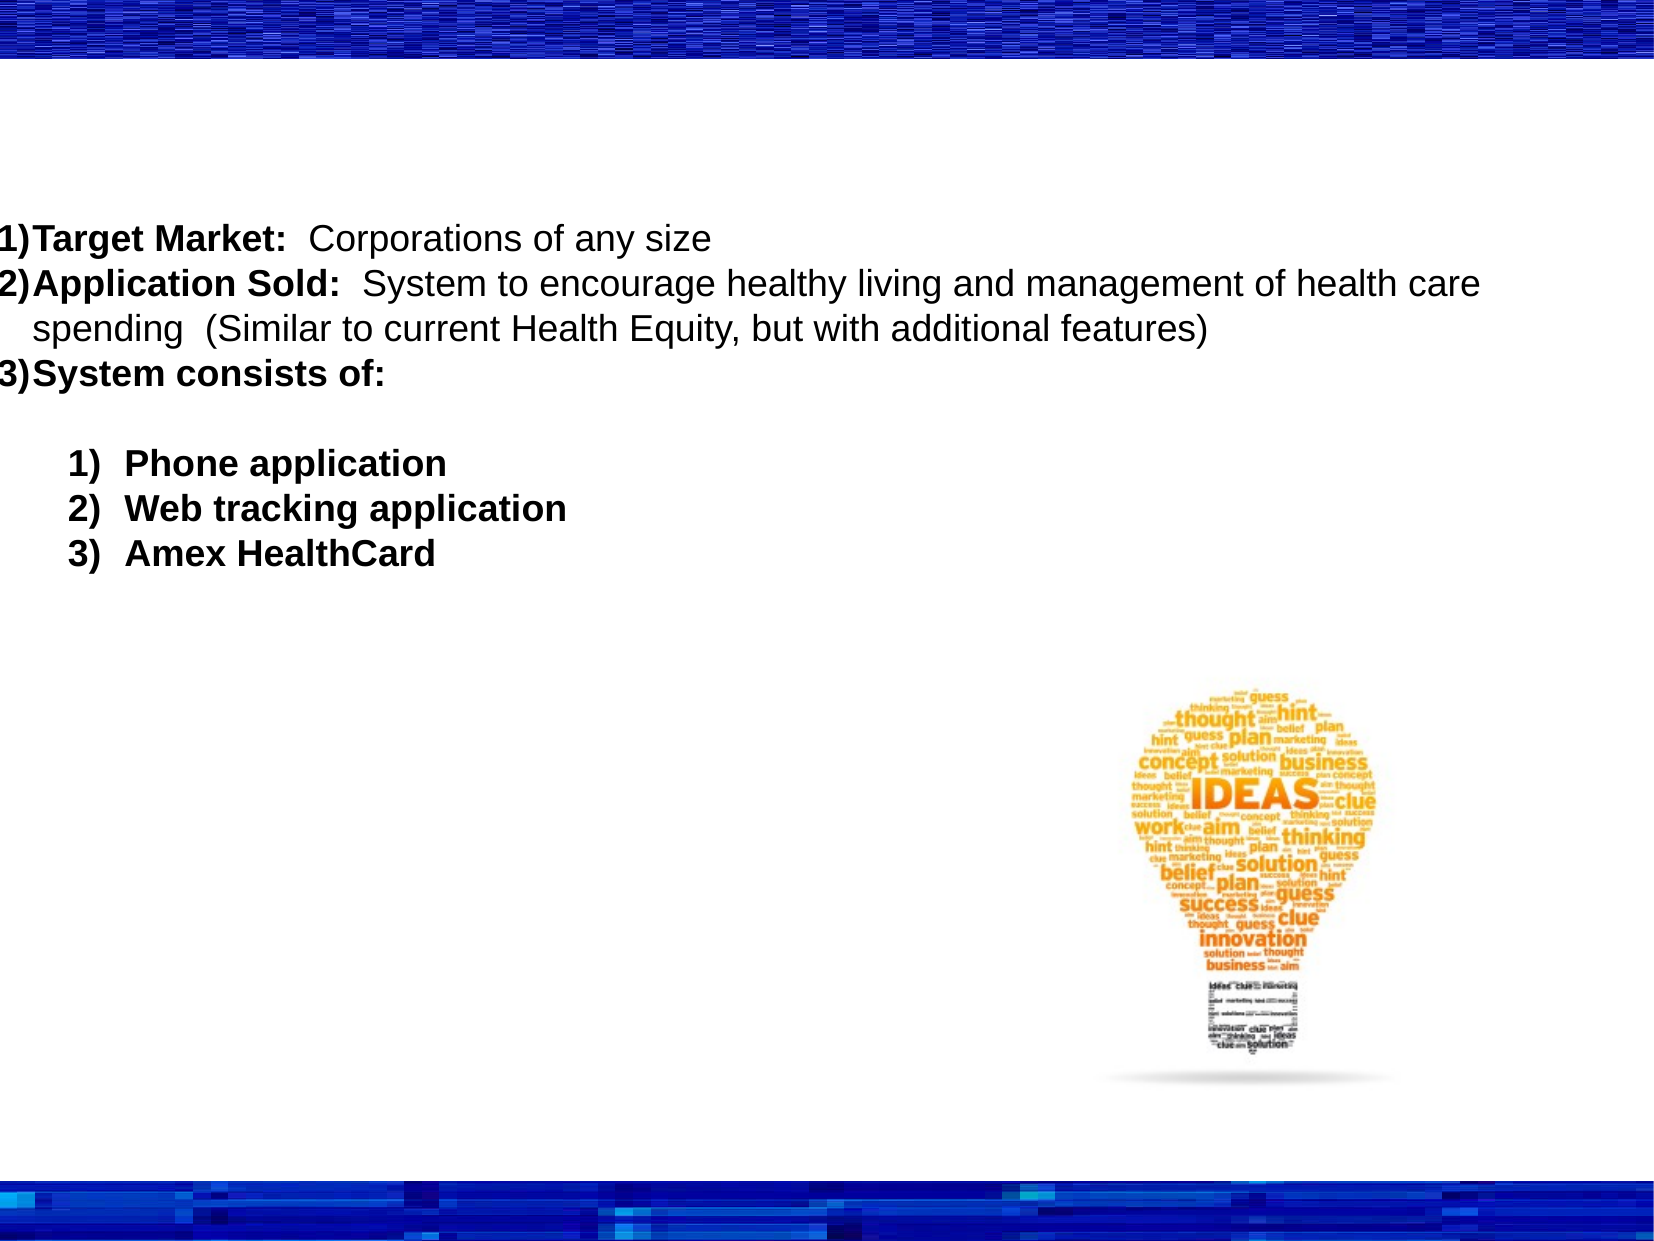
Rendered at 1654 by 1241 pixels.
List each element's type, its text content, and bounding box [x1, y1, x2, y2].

text_box Target Market: Corporations of any size Application Sold: System to encourage healthy living and management of health care spending (Similar to current Health Equity, but with additional features) System consists of: Phone application Web tracking application Amex HealthCard [0, 206, 1654, 693]
text_box [0, 0, 1654, 60]
picture [944, 653, 1570, 1123]
text_box [0, 1181, 1654, 1241]
